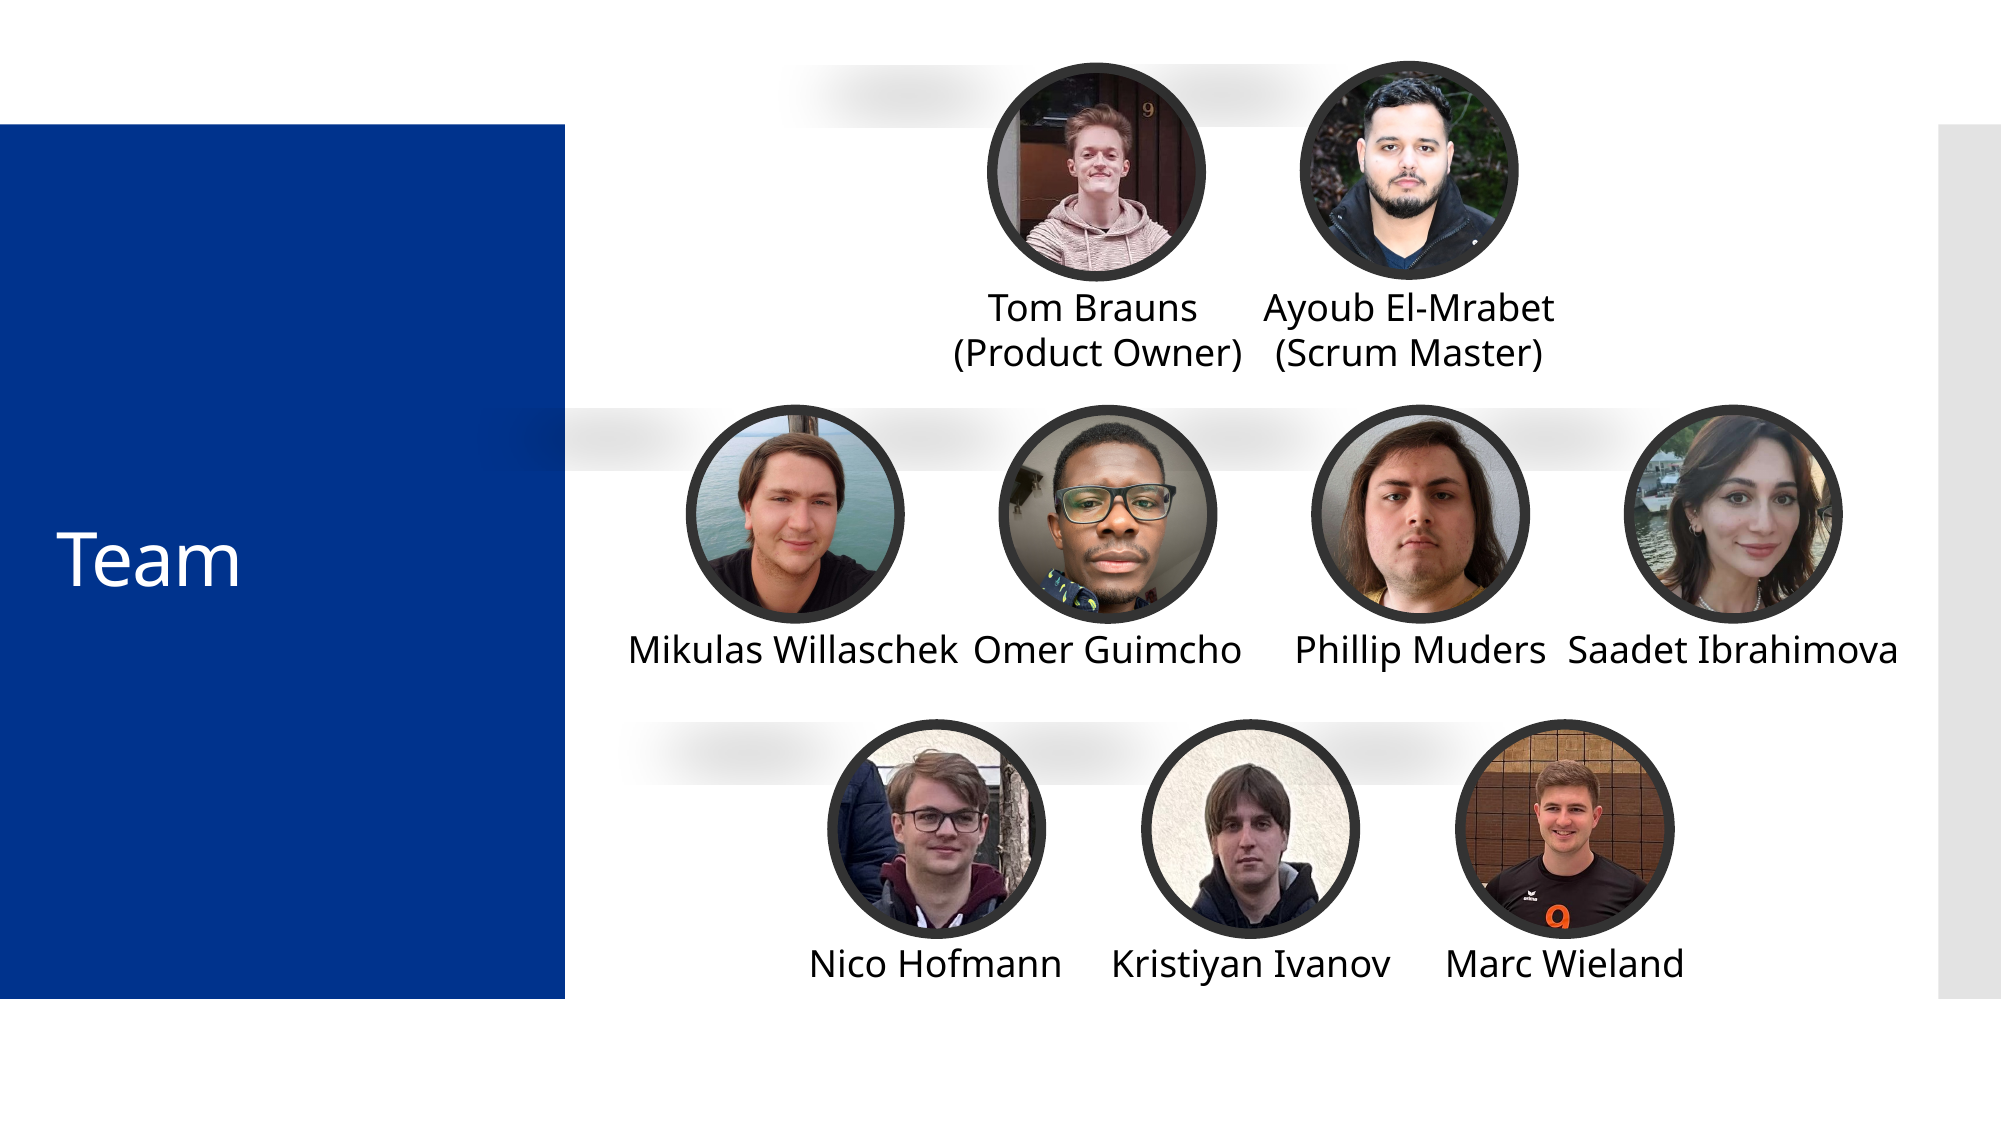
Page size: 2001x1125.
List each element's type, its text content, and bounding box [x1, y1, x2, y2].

picture [991, 67, 1202, 277]
title Team [41, 184, 525, 940]
text_box Omer Guimcho [958, 618, 1258, 679]
text_box Kristiyan Ivanov [1096, 932, 1406, 993]
picture [1628, 409, 1838, 619]
text_box Nico Hofmann [793, 932, 1079, 993]
text_box Tom Brauns (Product Owner) [938, 276, 1248, 382]
picture [1146, 724, 1356, 934]
picture [1316, 409, 1526, 619]
picture [1304, 65, 1514, 275]
text_box Phillip Muders [1279, 618, 1552, 679]
picture [690, 409, 900, 619]
text_box Saadet Ibrahimova [1552, 618, 1914, 679]
picture [832, 724, 1042, 934]
text_box Marc Wieland [1429, 932, 1700, 993]
picture [1003, 409, 1213, 619]
text_box Ayoub El-Mrabet (Scrum Master) [1248, 276, 1571, 382]
text_box Mikulas Willaschek [612, 618, 958, 679]
picture [1460, 724, 1670, 934]
